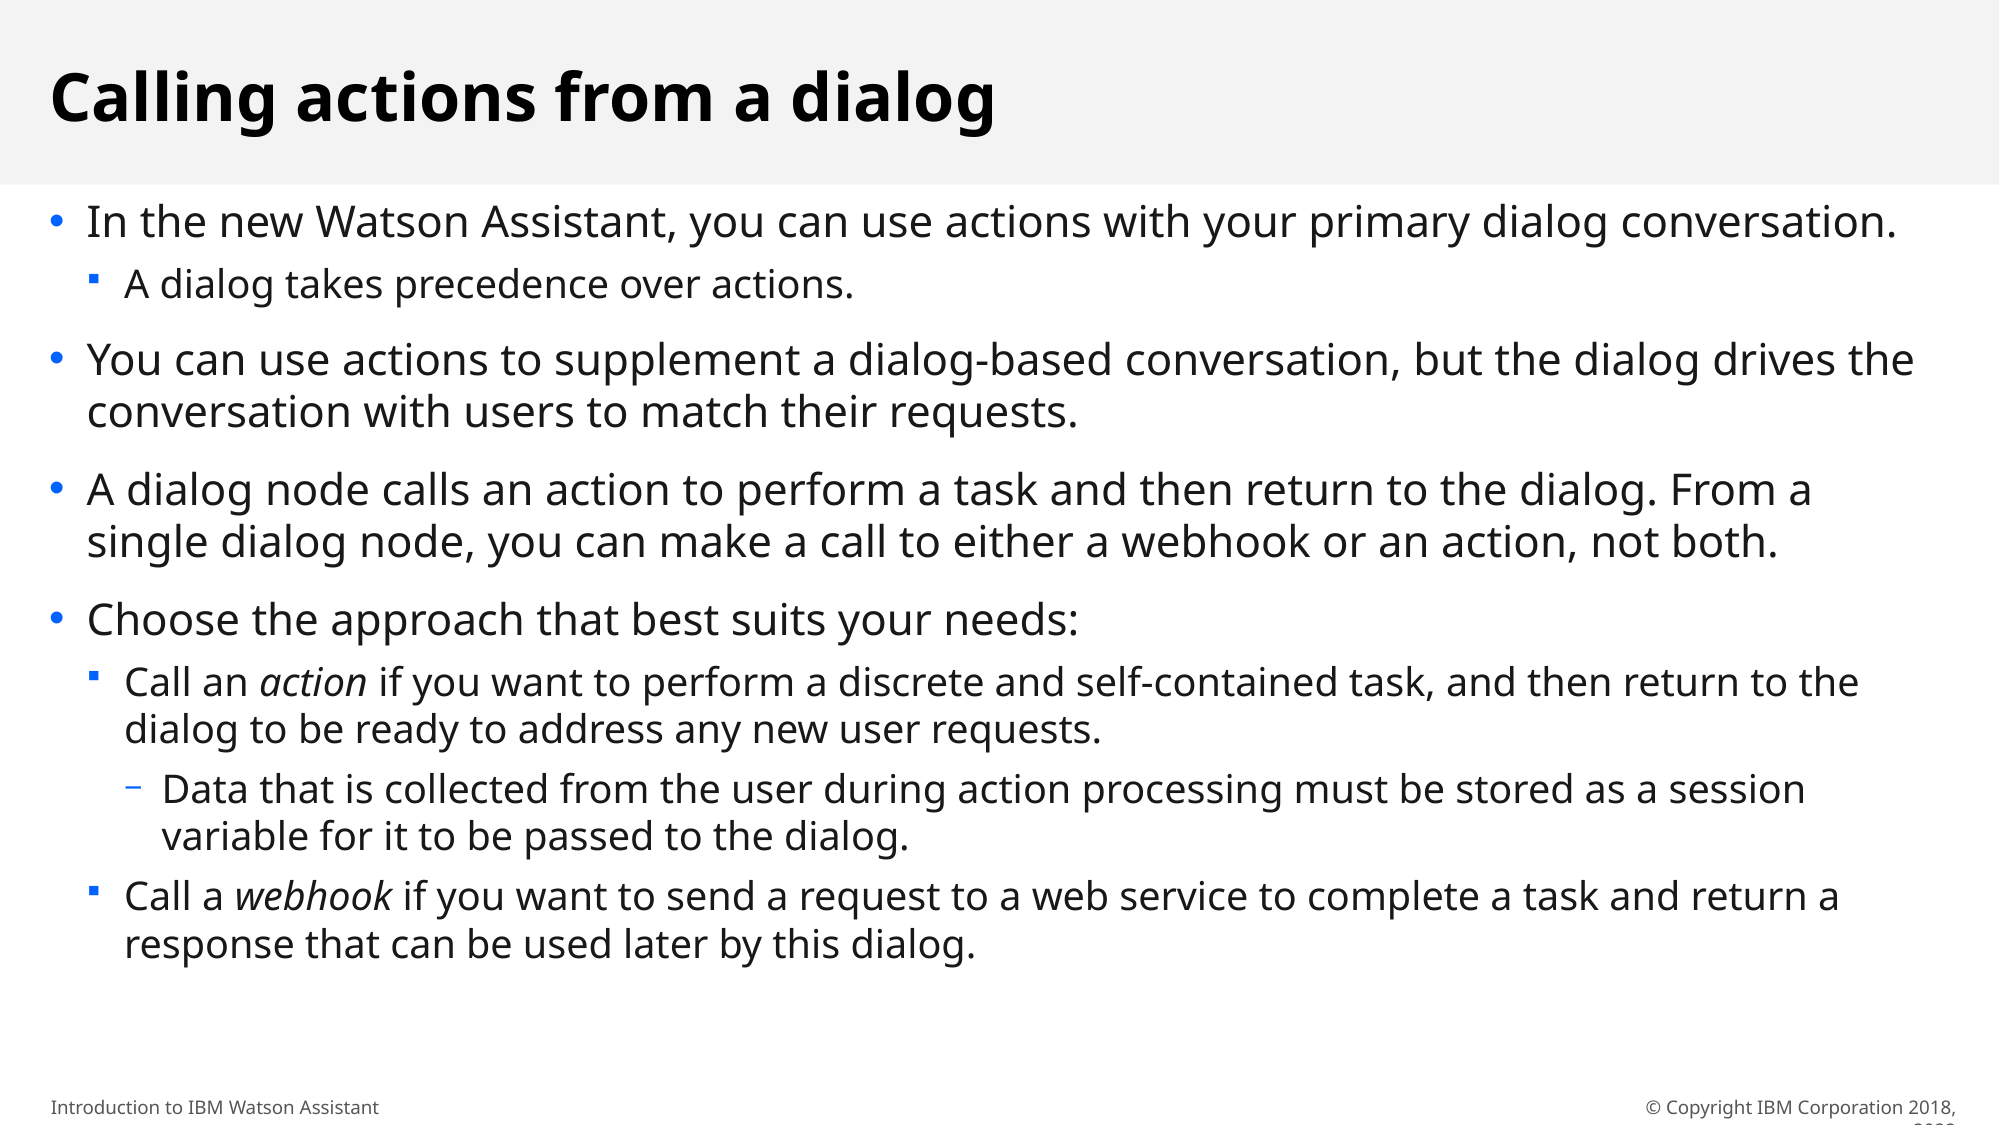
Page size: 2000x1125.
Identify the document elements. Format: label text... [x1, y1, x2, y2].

title Calling actions from a dialog [34, 29, 1944, 171]
footer © Copyright IBM Corporation 2018, 2022 [1616, 1096, 1972, 1125]
list In the new Watson Assistant, you can use actions with your primary dialog conversation. A dialog takes precedence over actions. You can use actions to supplement a dialog-based conversation, but the dialog drives the conversation with users to match their requests. A dialog node calls an action to perform a task and then return to the dialog. From a single dialog node, you can make a call to either a webhook or an action, not both. Choose the approach that best suits your needs: Call an action if you want to perform a discrete and self-contained task, and then return to the dialog to be ready to address any new user requests. Data that is collected from the user during action processing must be stored as a session variable for it to be passed to the dialog. Call a webhook if you want to send a request to a web service to complete a task and return a response that can be used later by this dialog. [34, 190, 1944, 1096]
